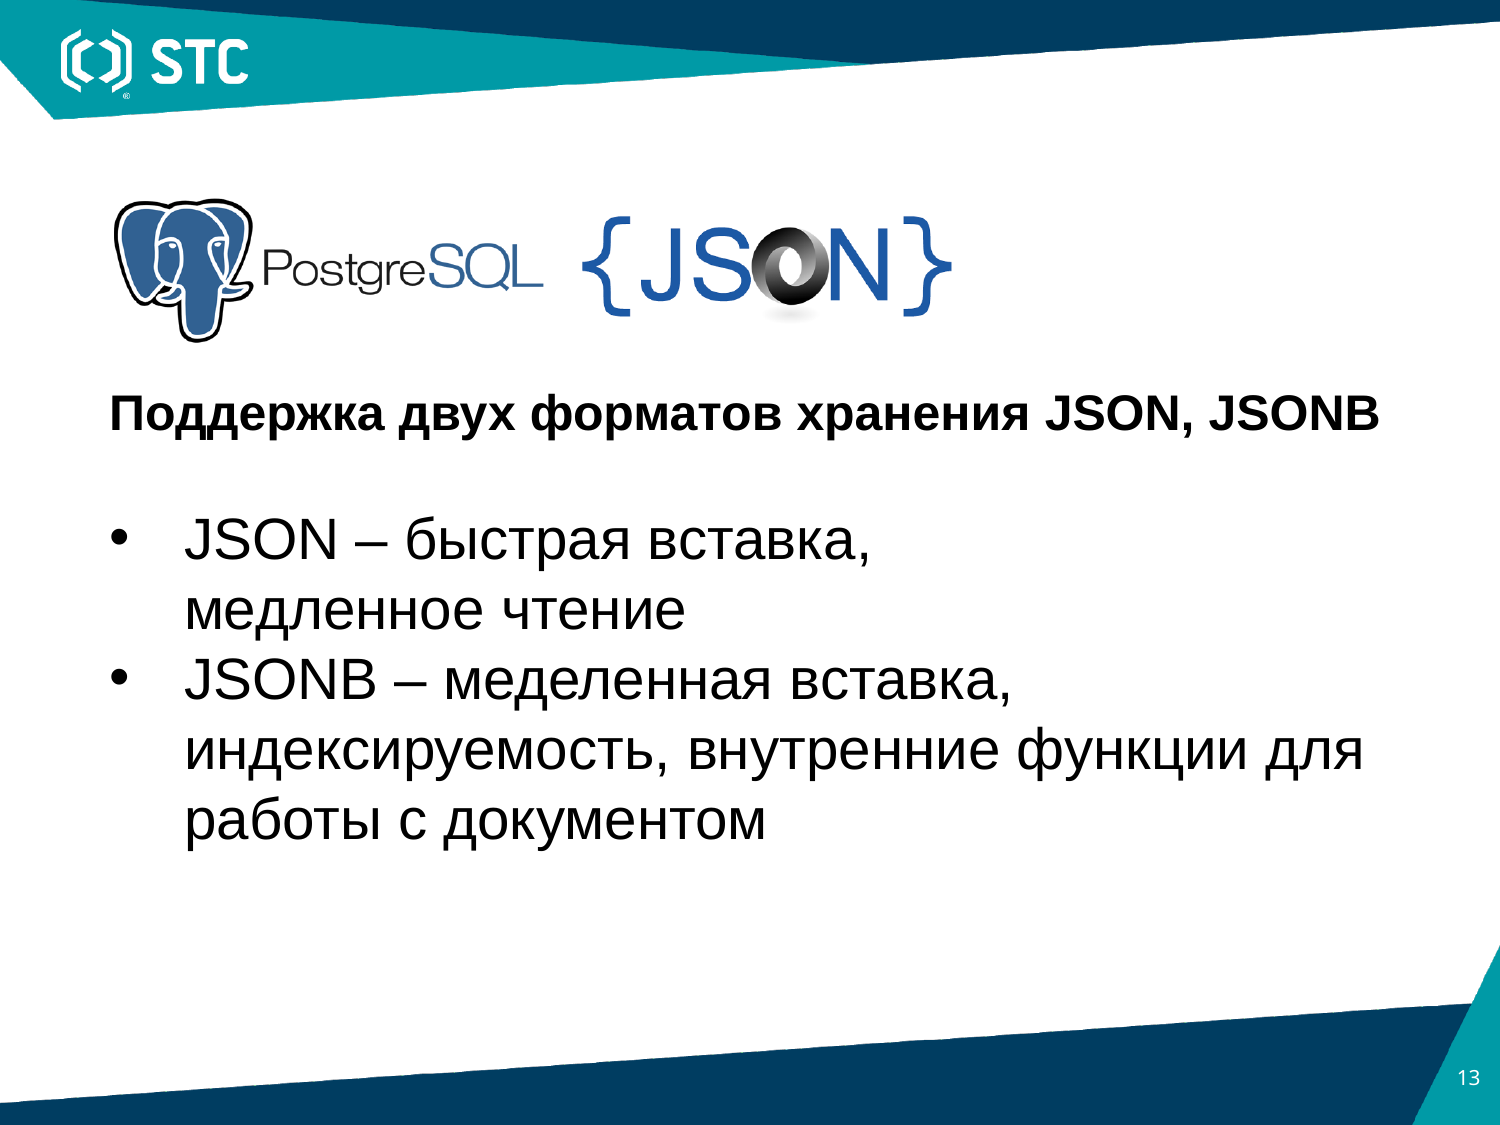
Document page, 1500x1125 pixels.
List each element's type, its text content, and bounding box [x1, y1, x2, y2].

picture [0, 0, 1500, 1125]
text_box Поддержка двух форматов хранения JSON, JSONB JSON – быстрая вставка, медленное чтение JSONB – меделенная вставка, индексируемость, внутренние функции для работы с документом [94, 373, 1406, 859]
